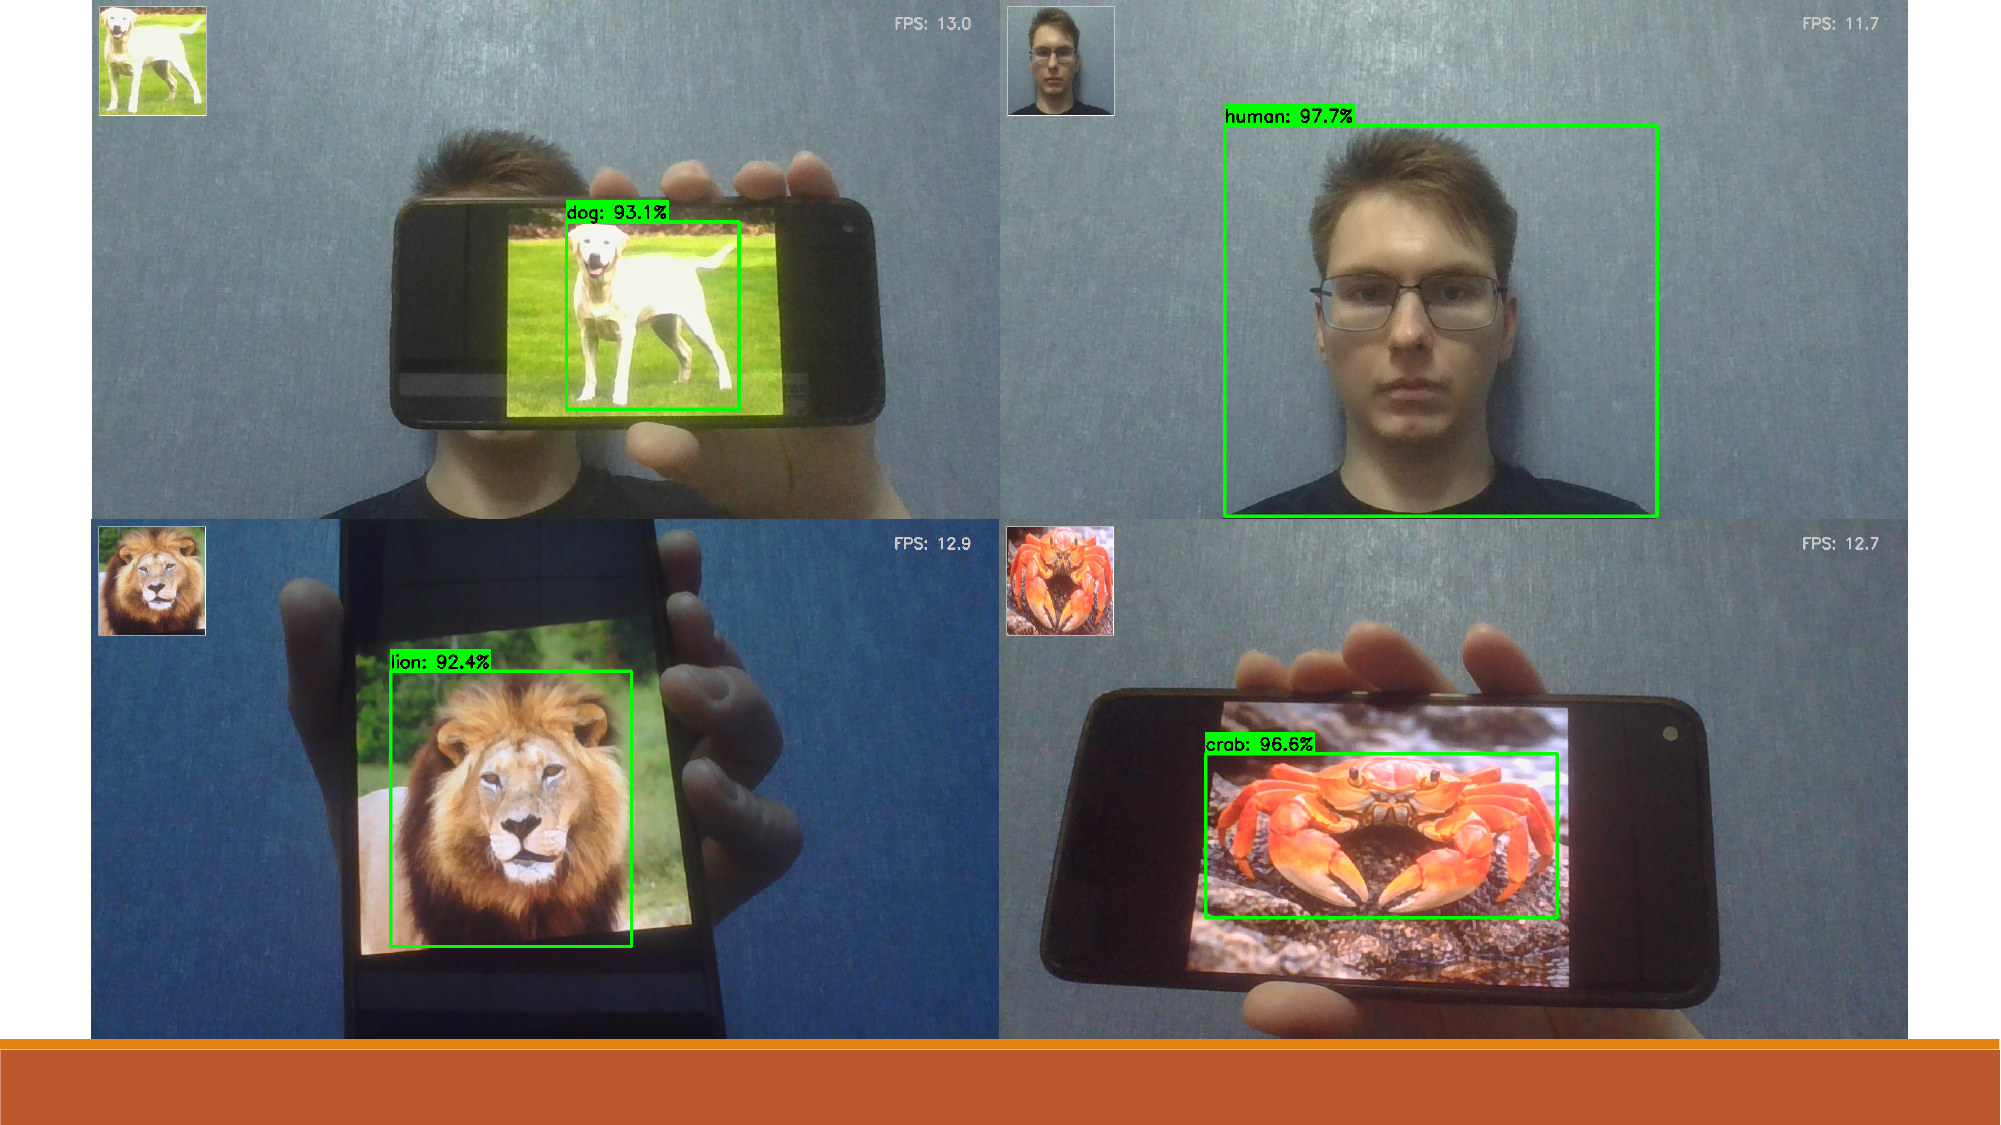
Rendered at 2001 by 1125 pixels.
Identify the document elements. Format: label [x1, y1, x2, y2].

text_box [91, 0, 1909, 1040]
